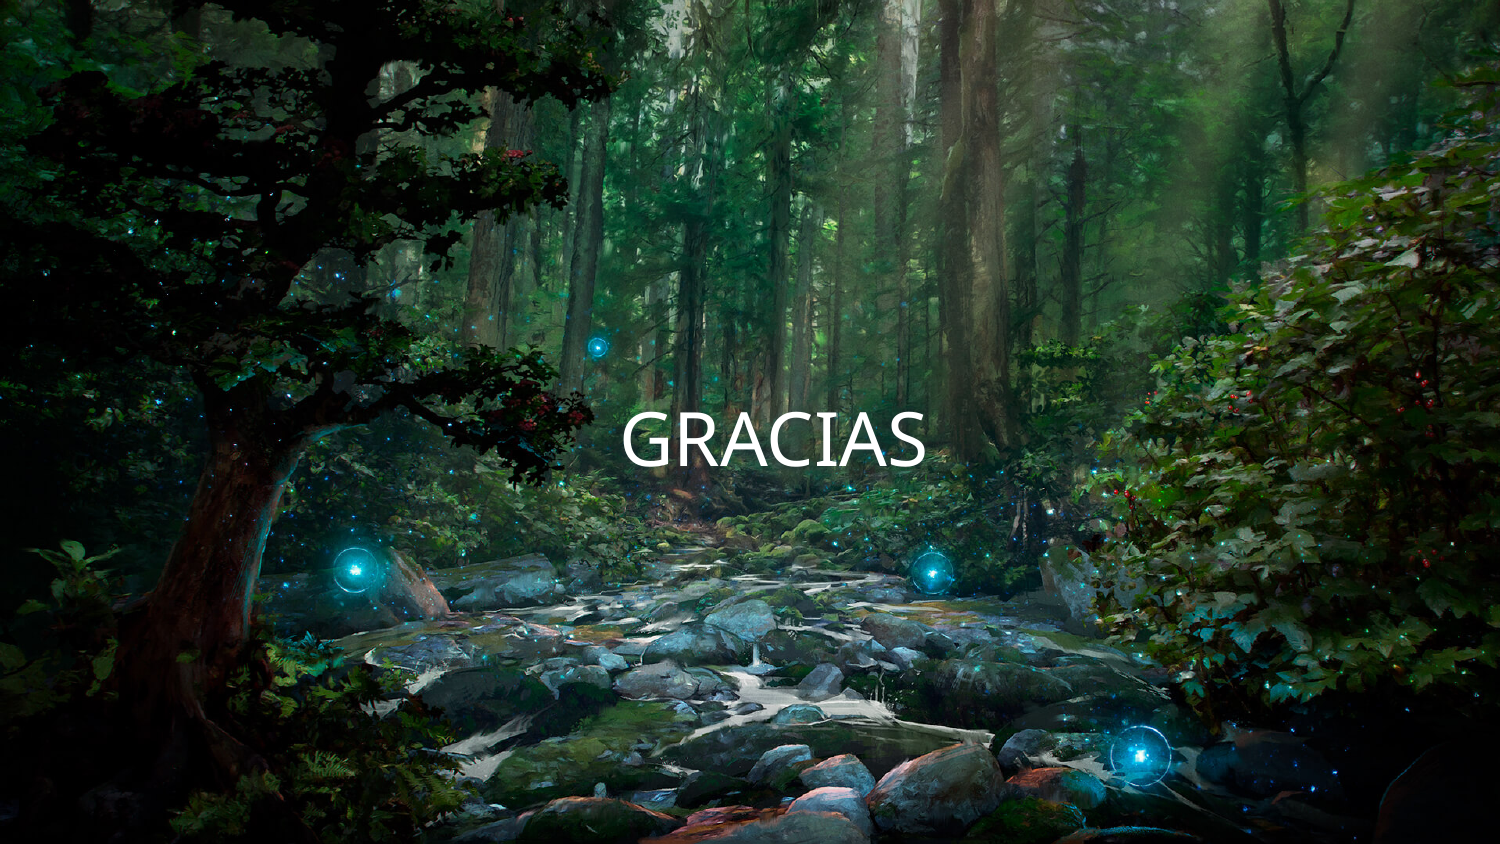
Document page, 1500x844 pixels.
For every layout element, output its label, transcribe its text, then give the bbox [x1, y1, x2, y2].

title GRACIAS [164, 408, 1384, 484]
picture [0, 0, 1500, 844]
